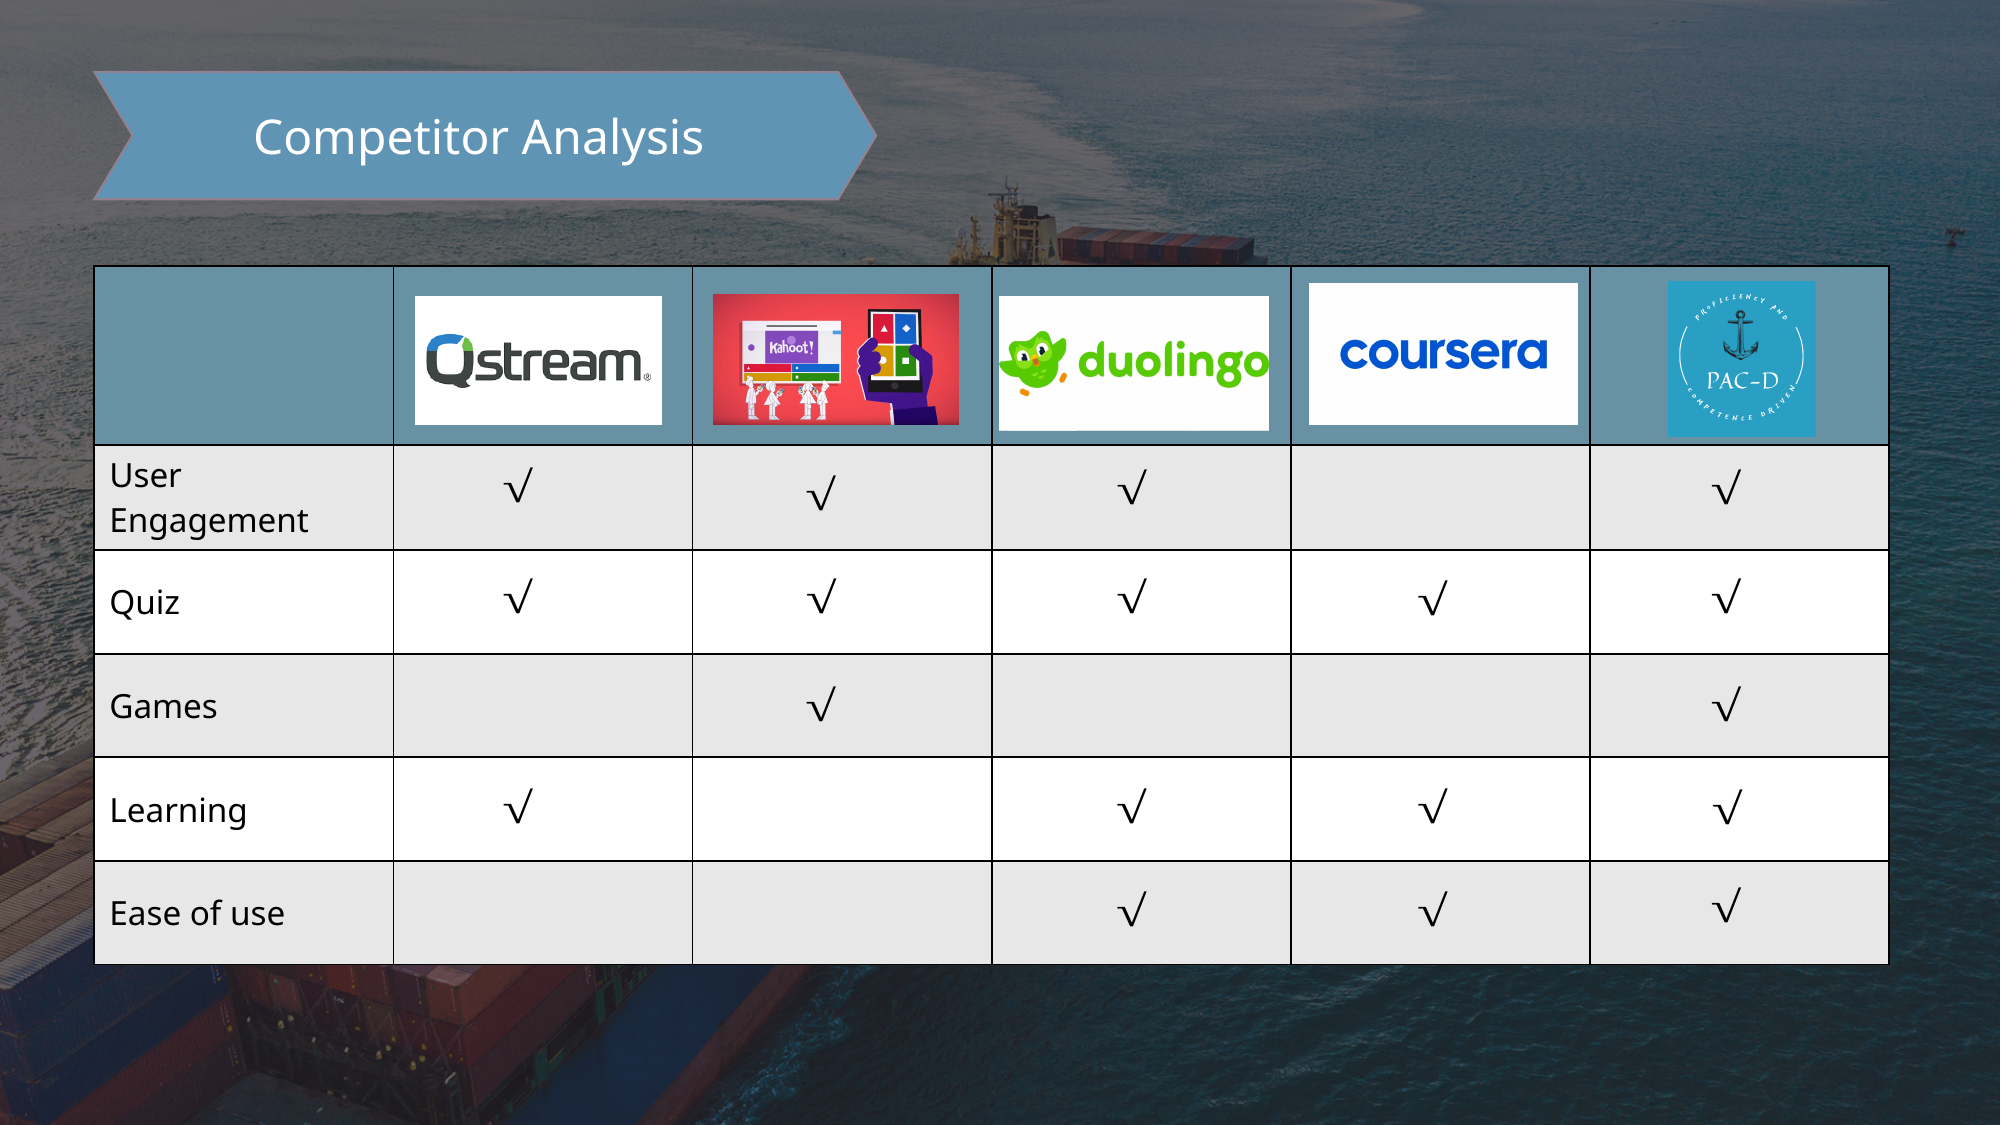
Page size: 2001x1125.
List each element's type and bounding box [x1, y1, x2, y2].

picture [0, 0, 2000, 1125]
text_box [94, 71, 877, 200]
